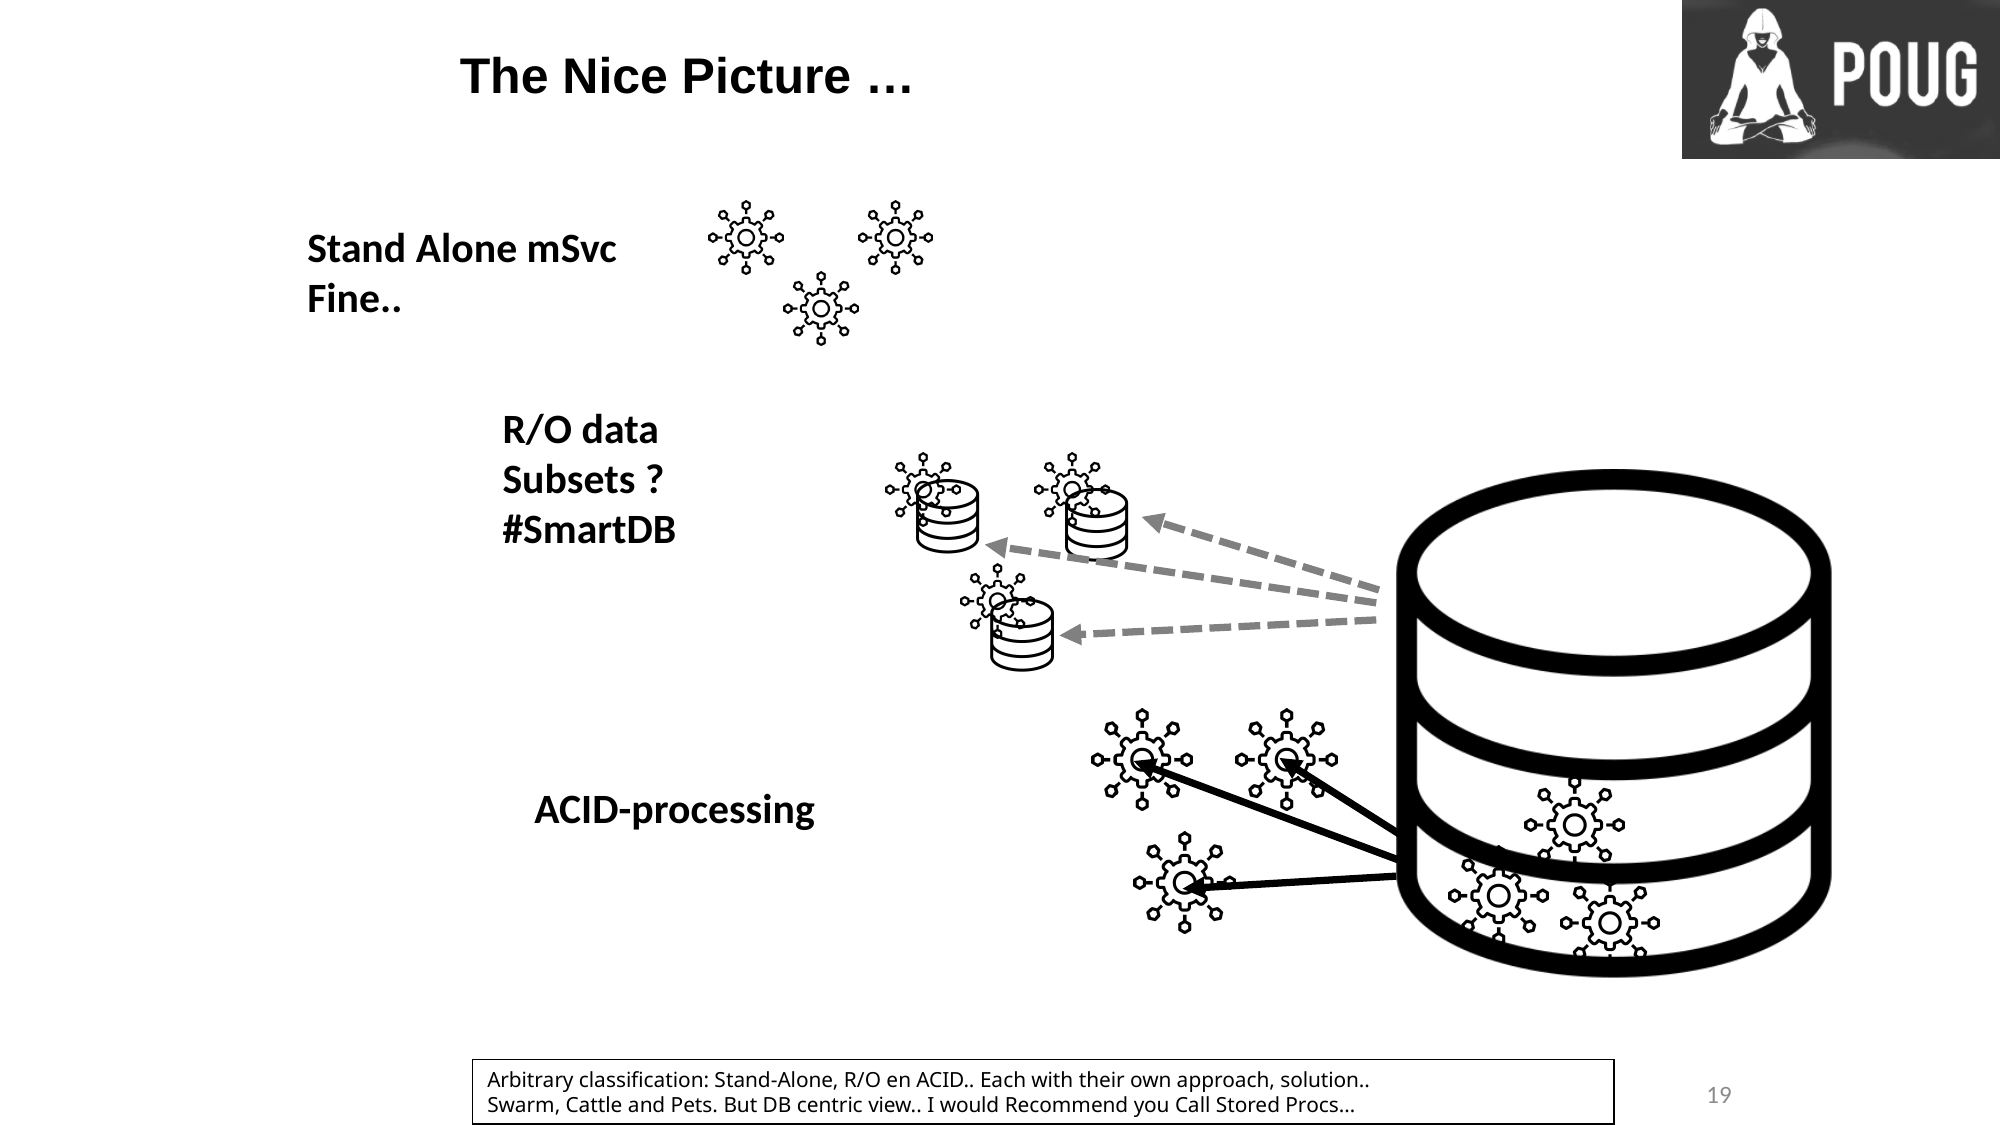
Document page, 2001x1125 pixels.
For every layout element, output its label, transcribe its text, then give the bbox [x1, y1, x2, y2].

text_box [518, 708, 1338, 934]
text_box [285, 200, 933, 346]
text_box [984, 516, 1380, 636]
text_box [486, 394, 1134, 673]
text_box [1448, 775, 1660, 973]
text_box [1133, 757, 1407, 889]
picture [1682, 0, 2000, 159]
slide_number 19 [1658, 1063, 1747, 1124]
text_box Arbitrary classification: Stand-Alone, R/O en ACID.. Each with their own approach, solution.. Swarm, Cattle and Pets. But DB centric view.. I would Recommend you Call Stored Procs… [472, 1059, 1614, 1124]
title The Nice Picture … [444, 30, 1420, 124]
picture [1355, 469, 1873, 988]
